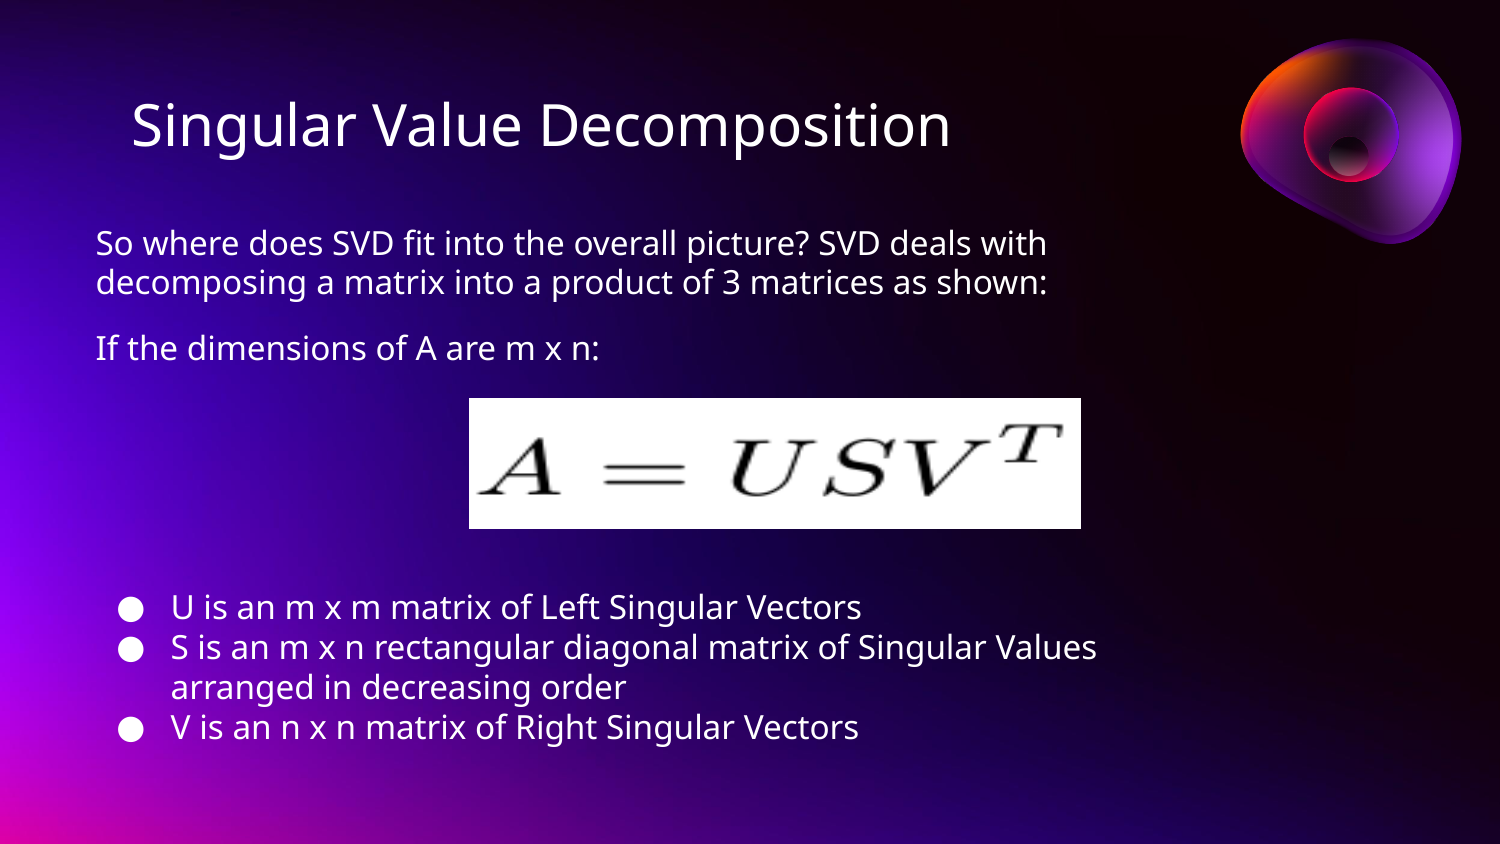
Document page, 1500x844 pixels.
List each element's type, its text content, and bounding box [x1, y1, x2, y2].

picture [0, 0, 1500, 844]
text_box So where does SVD fit into the overall picture? SVD deals with decomposing a matrix into a product of 3 matrices as shown: If the dimensions of A are m x n: U is an m x m matrix of Left Singular Vectors S is an m x n rectangular diagonal matrix of Singular Values arranged in decreasing order V is an n x n matrix of Right Singular Vectors [80, 191, 1176, 777]
title Singular Value Decomposition [116, 72, 1384, 167]
